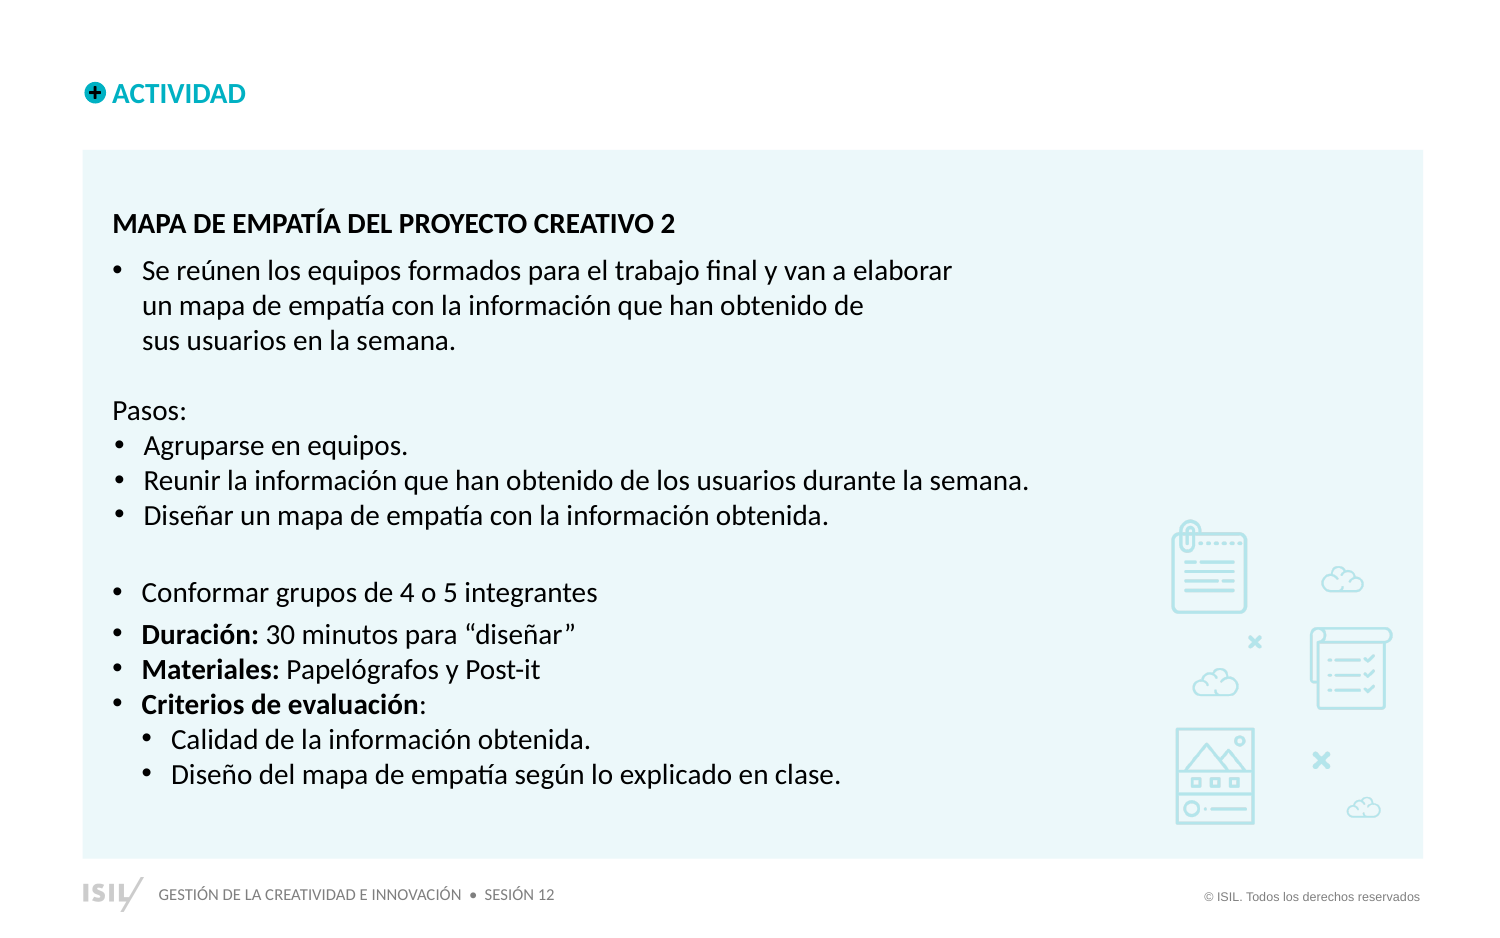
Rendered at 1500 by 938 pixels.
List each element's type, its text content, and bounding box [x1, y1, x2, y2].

picture [1144, 498, 1424, 859]
text_box [82, 149, 1424, 859]
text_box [84, 81, 107, 104]
text_box ACTIVIDAD [112, 78, 262, 111]
text_box MAPA DE EMPATÍA DEL PROYECTO CREATIVO 2 Se reúnen los equipos formados para el trabajo final y van a elaborar un mapa de empatía con la información que han obtenido de sus usuarios en la semana. Pasos: Agruparse en equipos. Reunir la información que han obtenido de los usuarios durante la semana. Diseñar un mapa de empatía con la información obtenida. Conformar grupos de 4 o 5 integrantes Duración: 30 minutos para “diseñar” Materiales: Papelógrafos y Post-it Criterios de evaluación: Calidad de la información obtenida. Diseño del mapa de empatía según lo explicado en clase. [112, 204, 1052, 791]
